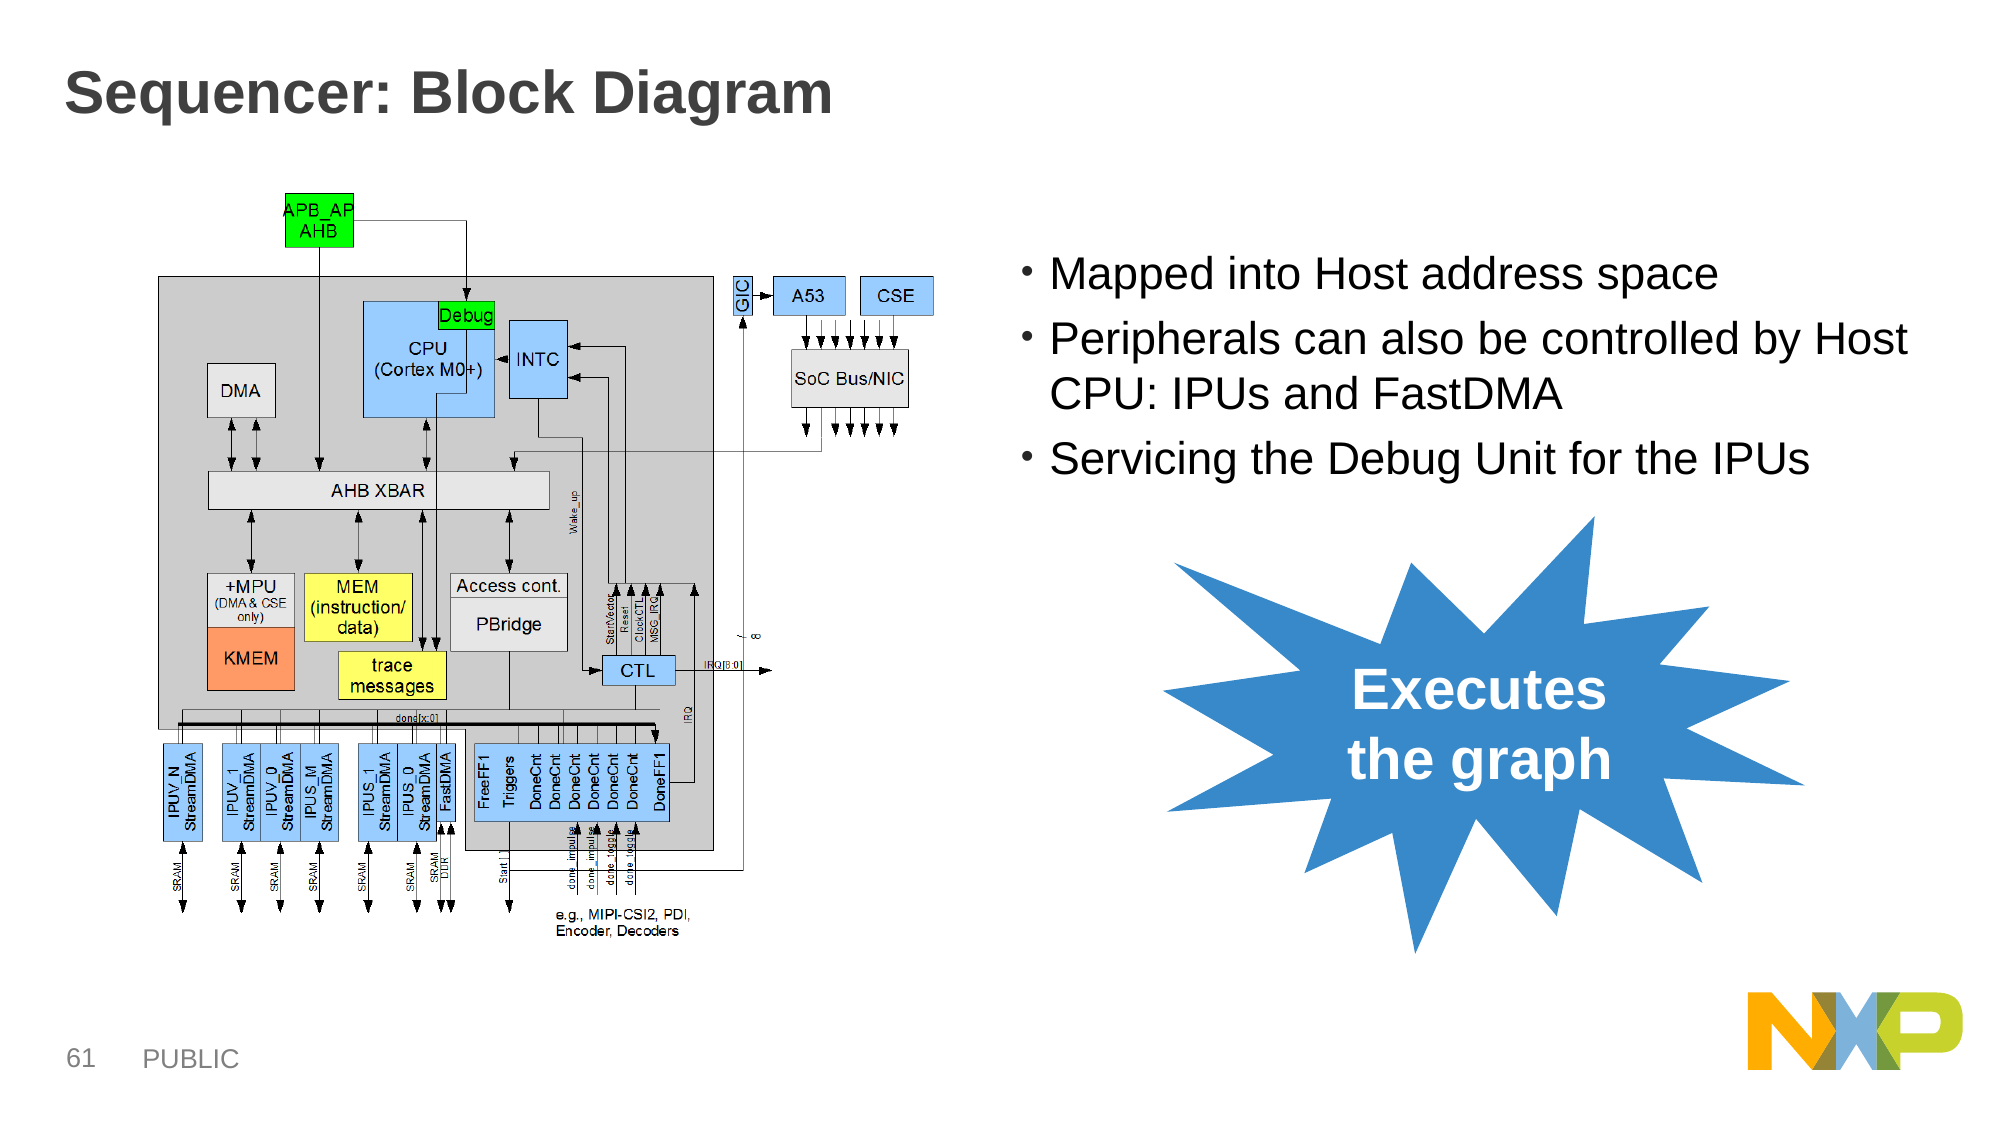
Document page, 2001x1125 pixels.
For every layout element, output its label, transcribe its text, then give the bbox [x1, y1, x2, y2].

text_box Mapped into Host address space Peripherals can also be controlled by Host CPU: IPUs and FastDMA Servicing the Debug Unit for the IPUs [1005, 236, 1963, 1002]
picture [157, 193, 934, 1036]
text_box Executes the graph [1160, 514, 1808, 956]
title Sequencer: Block Diagram [48, 45, 1963, 154]
